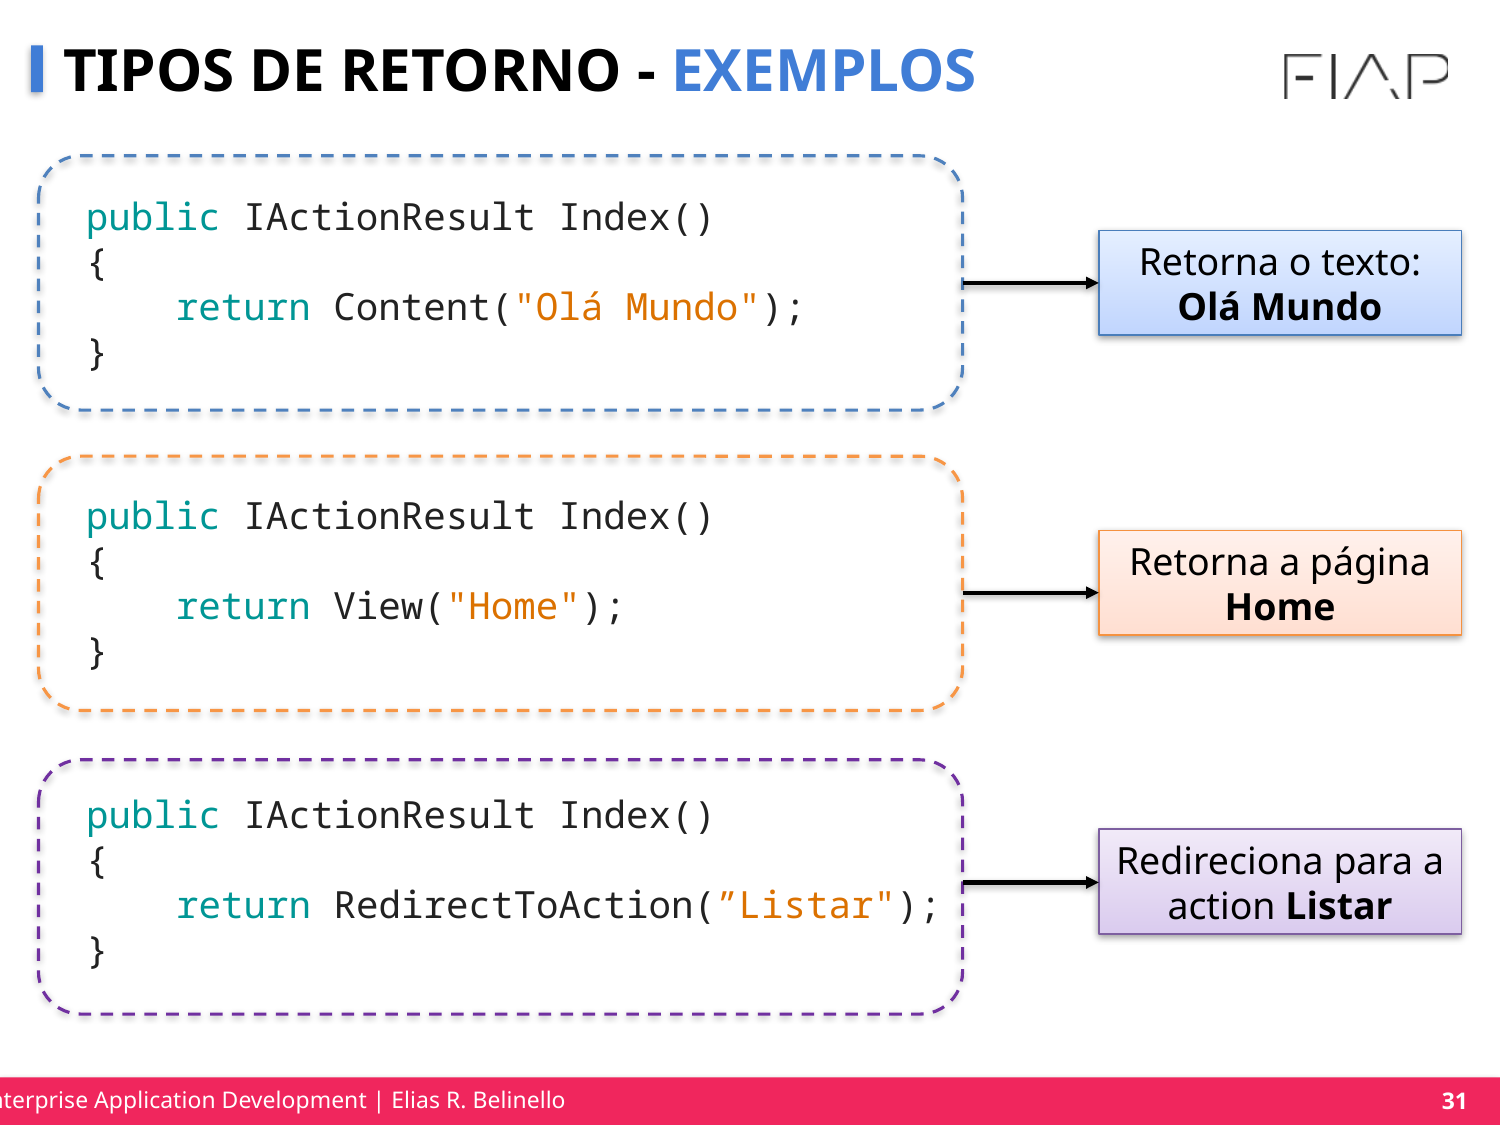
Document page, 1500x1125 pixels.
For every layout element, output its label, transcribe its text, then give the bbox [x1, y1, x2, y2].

text_box [37, 758, 963, 1015]
text_box public IActionResult Index() { return Content("Olá Mundo"); } [71, 185, 843, 381]
text_box [37, 455, 964, 712]
text_box Retorna a página Home [1098, 530, 1462, 636]
text_box public IActionResult Index() { return RedirectToAction(”Listar"); } [71, 783, 963, 979]
text_box Redireciona para a action Listar [1098, 828, 1462, 935]
text_box [37, 154, 964, 411]
text_box Retorna o texto: Olá Mundo [1098, 230, 1462, 336]
text_box public IActionResult Index() { return View("Home"); } [71, 484, 822, 680]
title TIPOS DE RETORNO - EXEMPLOS [48, 35, 1249, 101]
